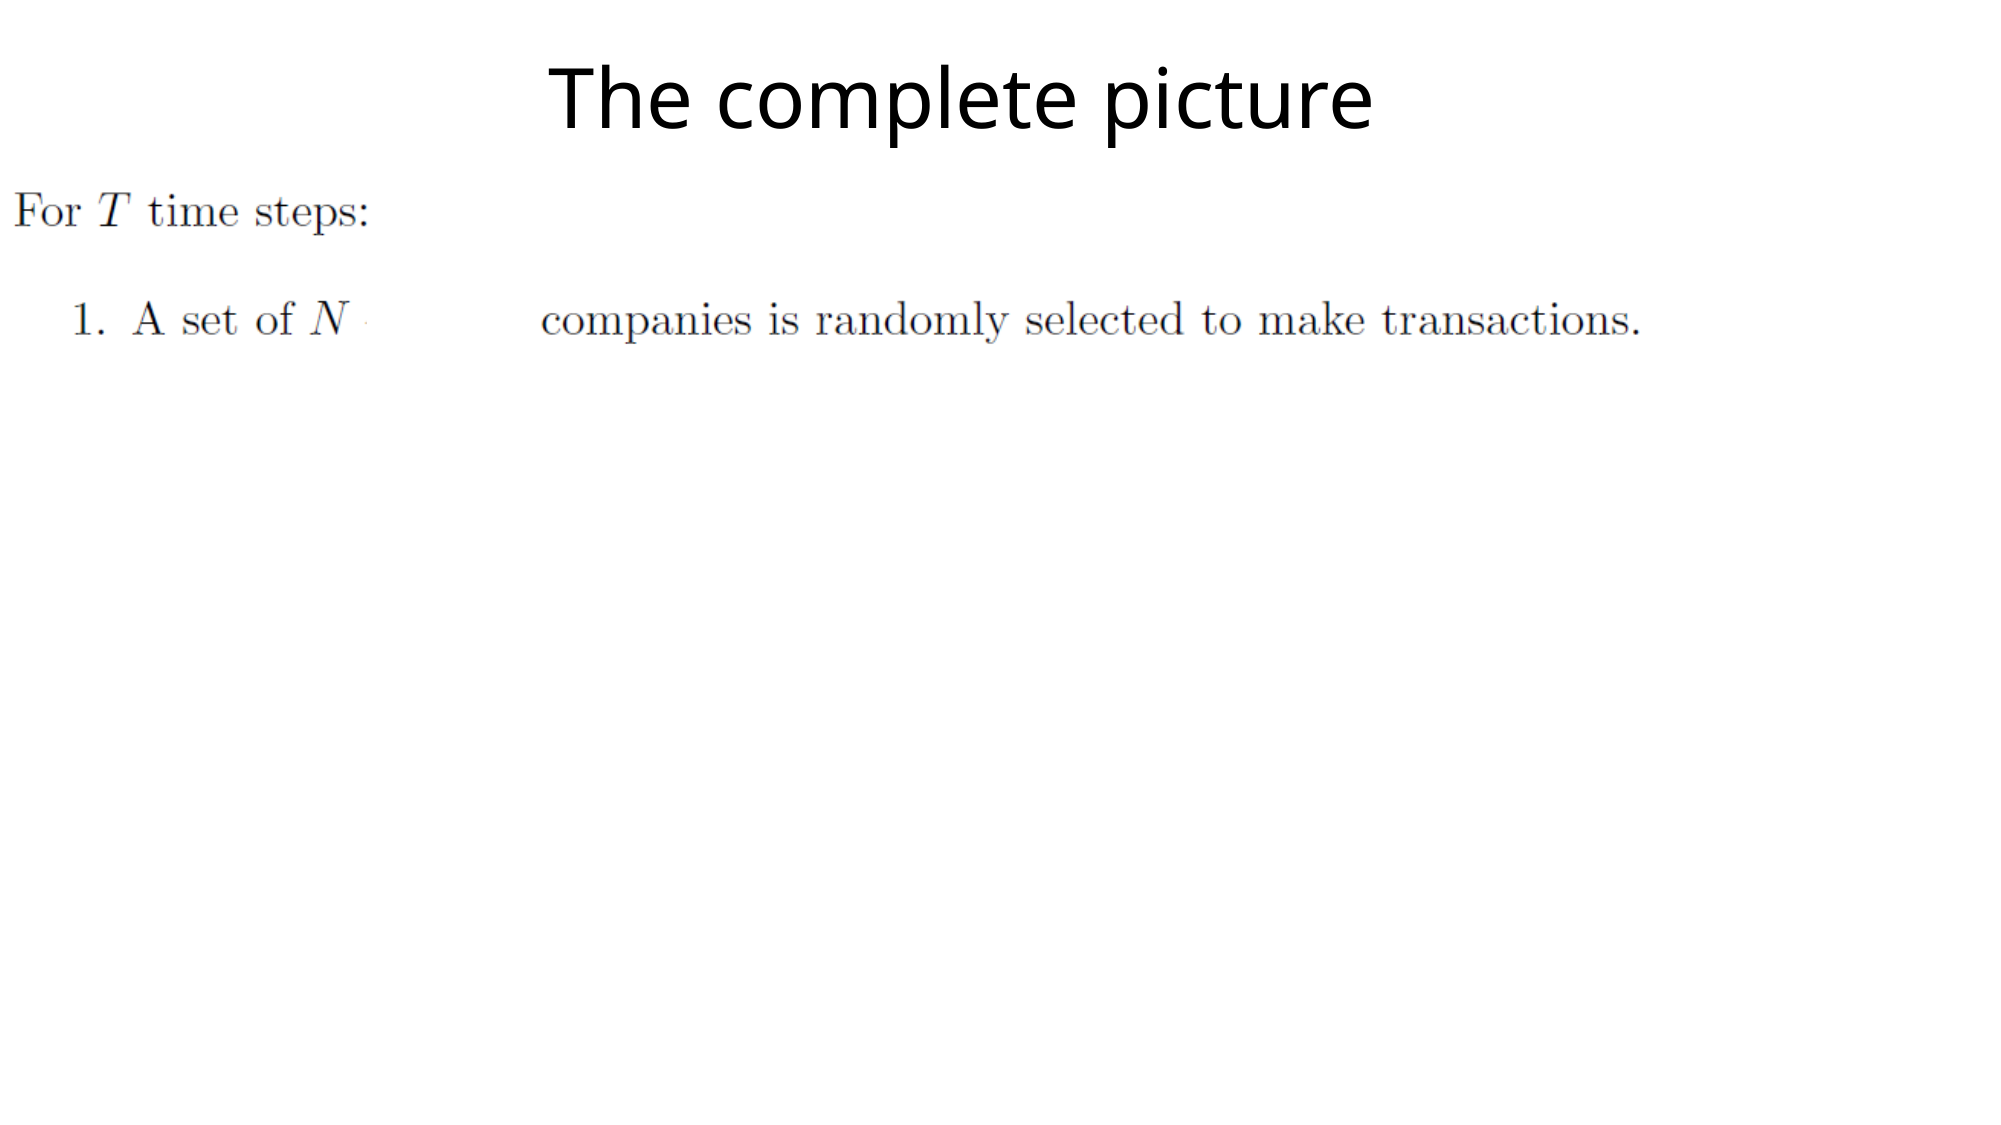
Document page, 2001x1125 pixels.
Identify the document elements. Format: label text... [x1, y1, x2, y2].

picture [0, 153, 2000, 378]
text_box The complete picture [393, 37, 1532, 153]
